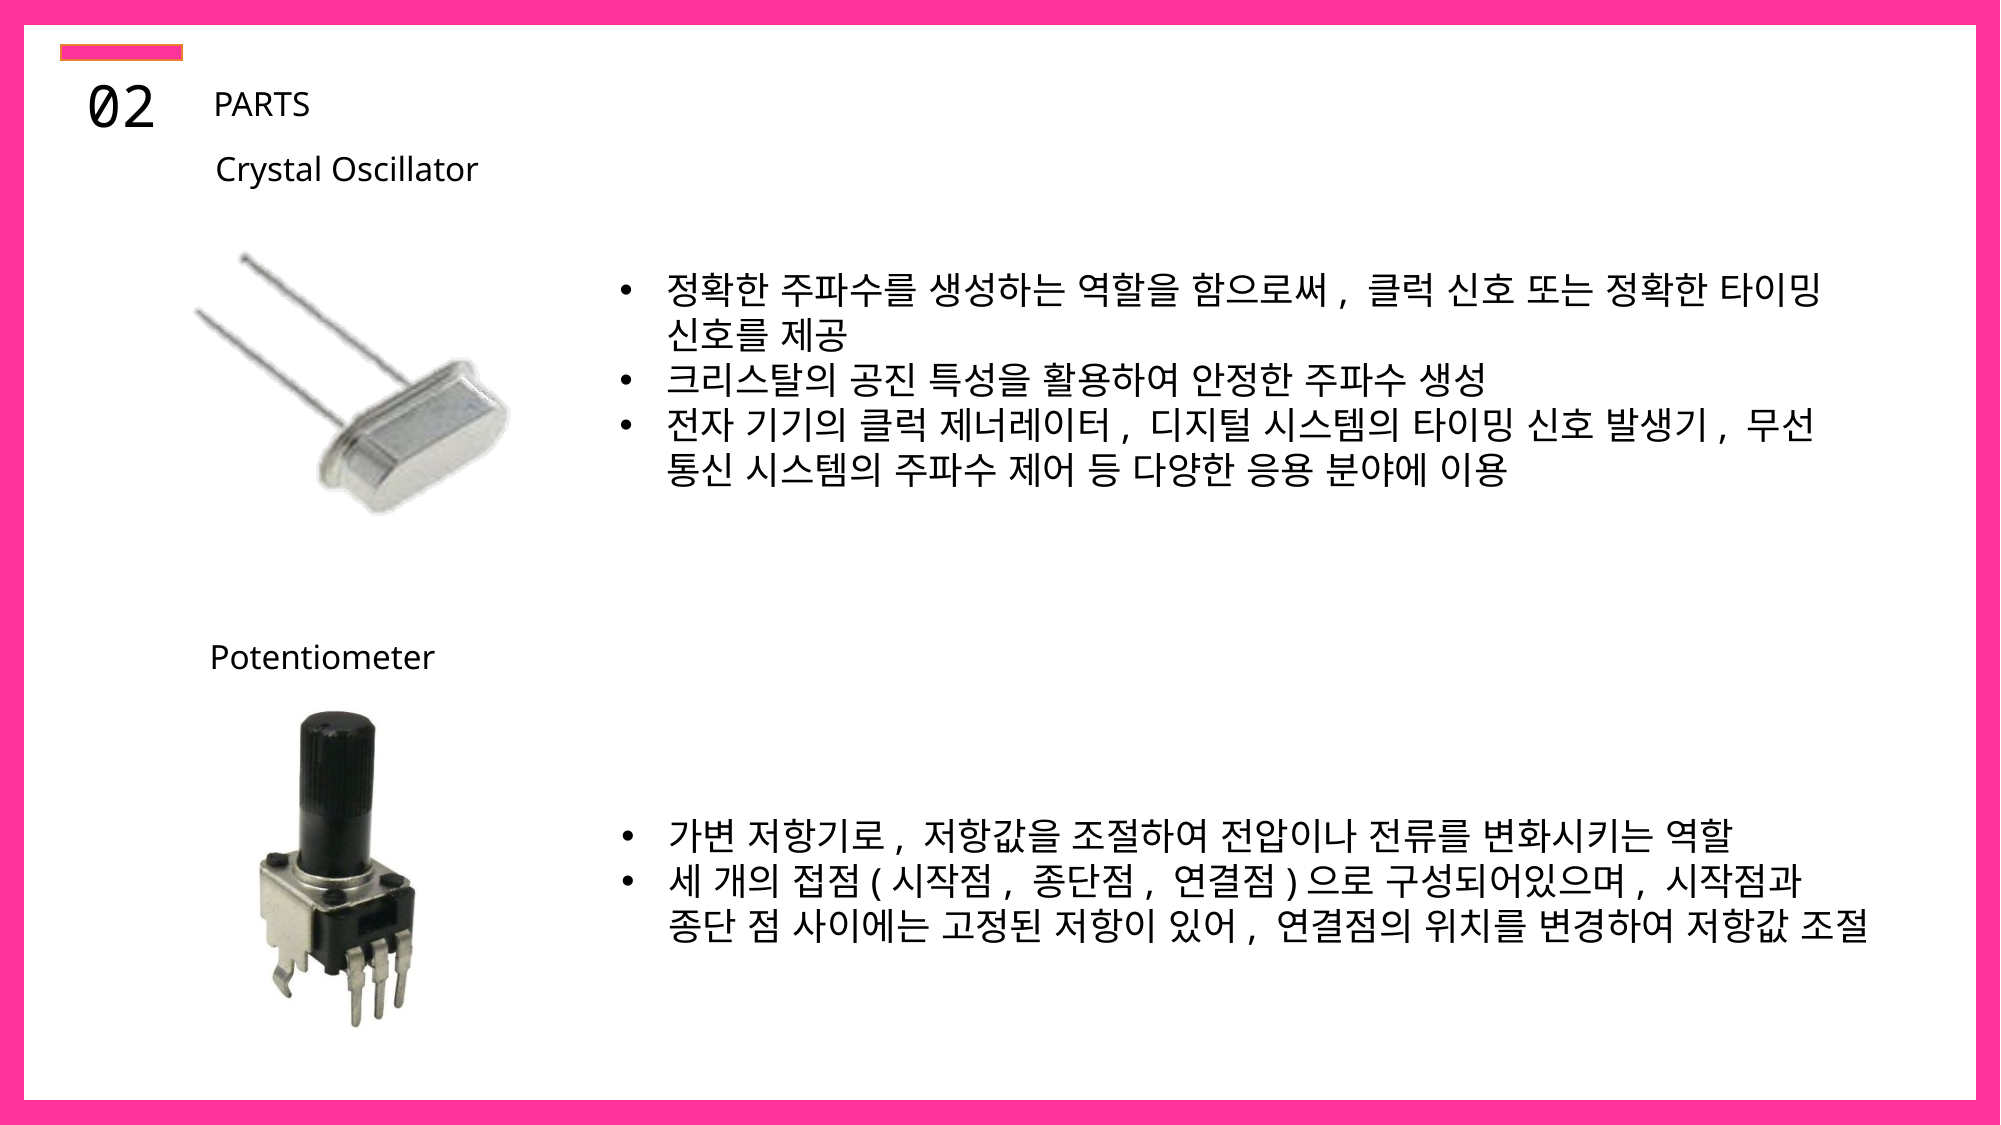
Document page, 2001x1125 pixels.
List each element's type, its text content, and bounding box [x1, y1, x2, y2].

text_box [24, 25, 1976, 1100]
text_box 정확한 주파수를 생성하는 역할을 함으로써, 클럭 신호 또는 정확한 타이밍 신호를 제공 크리스탈의 공진 특성을 활용하여 안정한 주파수 생성 전자 기기의 클럭 제너레이터, 디지털 시스템의 타이밍 신호 발생기, 무선 통신 시스템의 주파수 제어 등 다양한 응용 분야에 이용 [604, 259, 1888, 500]
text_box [0, 45, 463, 244]
picture [251, 710, 427, 1030]
text_box 가변 저항기로, 저항값을 조절하여 전압이나 전류를 변화시키는 역할 세 개의 접점(시작점, 종단점, 연결점)으로 구성되어있으며, 시작점과 종단 점 사이에는 고정된 저항이 있어, 연결점의 위치를 변경하여 저항값 조절 [606, 805, 1890, 956]
text_box Potentiometer [38, 628, 607, 684]
text_box Crystal Oscillator [463, 140, 632, 196]
text_box [0, 0, 2000, 1125]
picture [160, 209, 518, 566]
